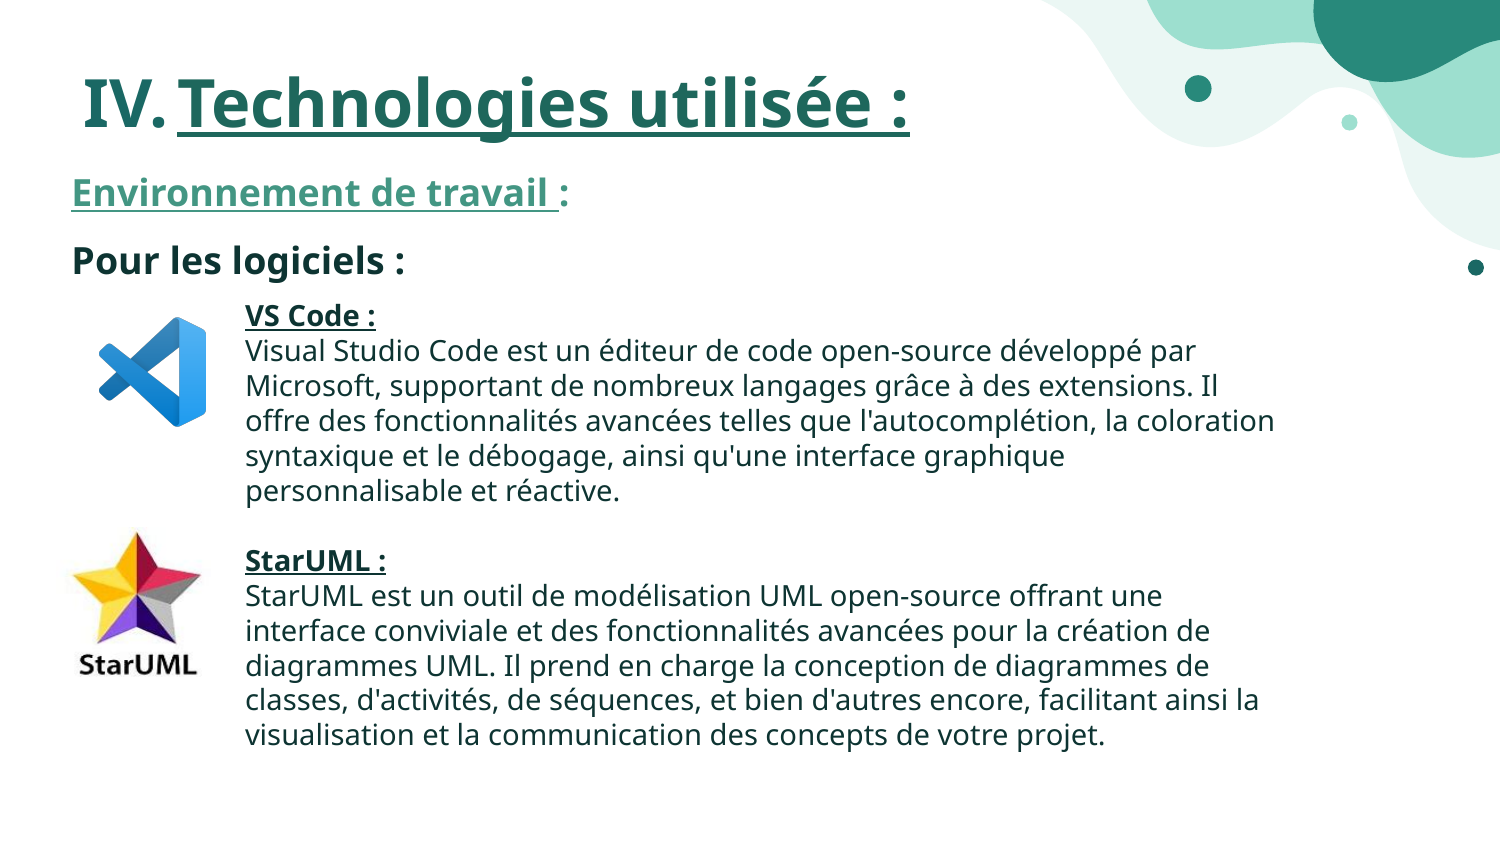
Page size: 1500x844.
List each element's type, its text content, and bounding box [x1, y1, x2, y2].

picture [56, 526, 211, 683]
text_box Environnement de travail : Pour les logiciels : [56, 139, 1392, 709]
picture [99, 317, 206, 428]
title Technologies utilisée : [68, 45, 1392, 139]
text_box VS Code : Visual Studio Code est un éditeur de code open-source développé par Microsoft, supportant de nombreux langages grâce à des extensions. Il offre des fonctionnalités avancées telles que l'autocomplétion, la coloration syntaxique et le débogage, ainsi qu'une interface graphique personnalisable et réactive. StarUML : StarUML est un outil de modélisation UML open-source offrant une interface conviviale et des fonctionnalités avancées pour la création de diagrammes UML. Il prend en charge la conception de diagrammes de classes, d'activités, de séquences, et bien d'autres encore, facilitant ainsi la visualisation et la communication des concepts de votre projet. [230, 289, 1306, 759]
